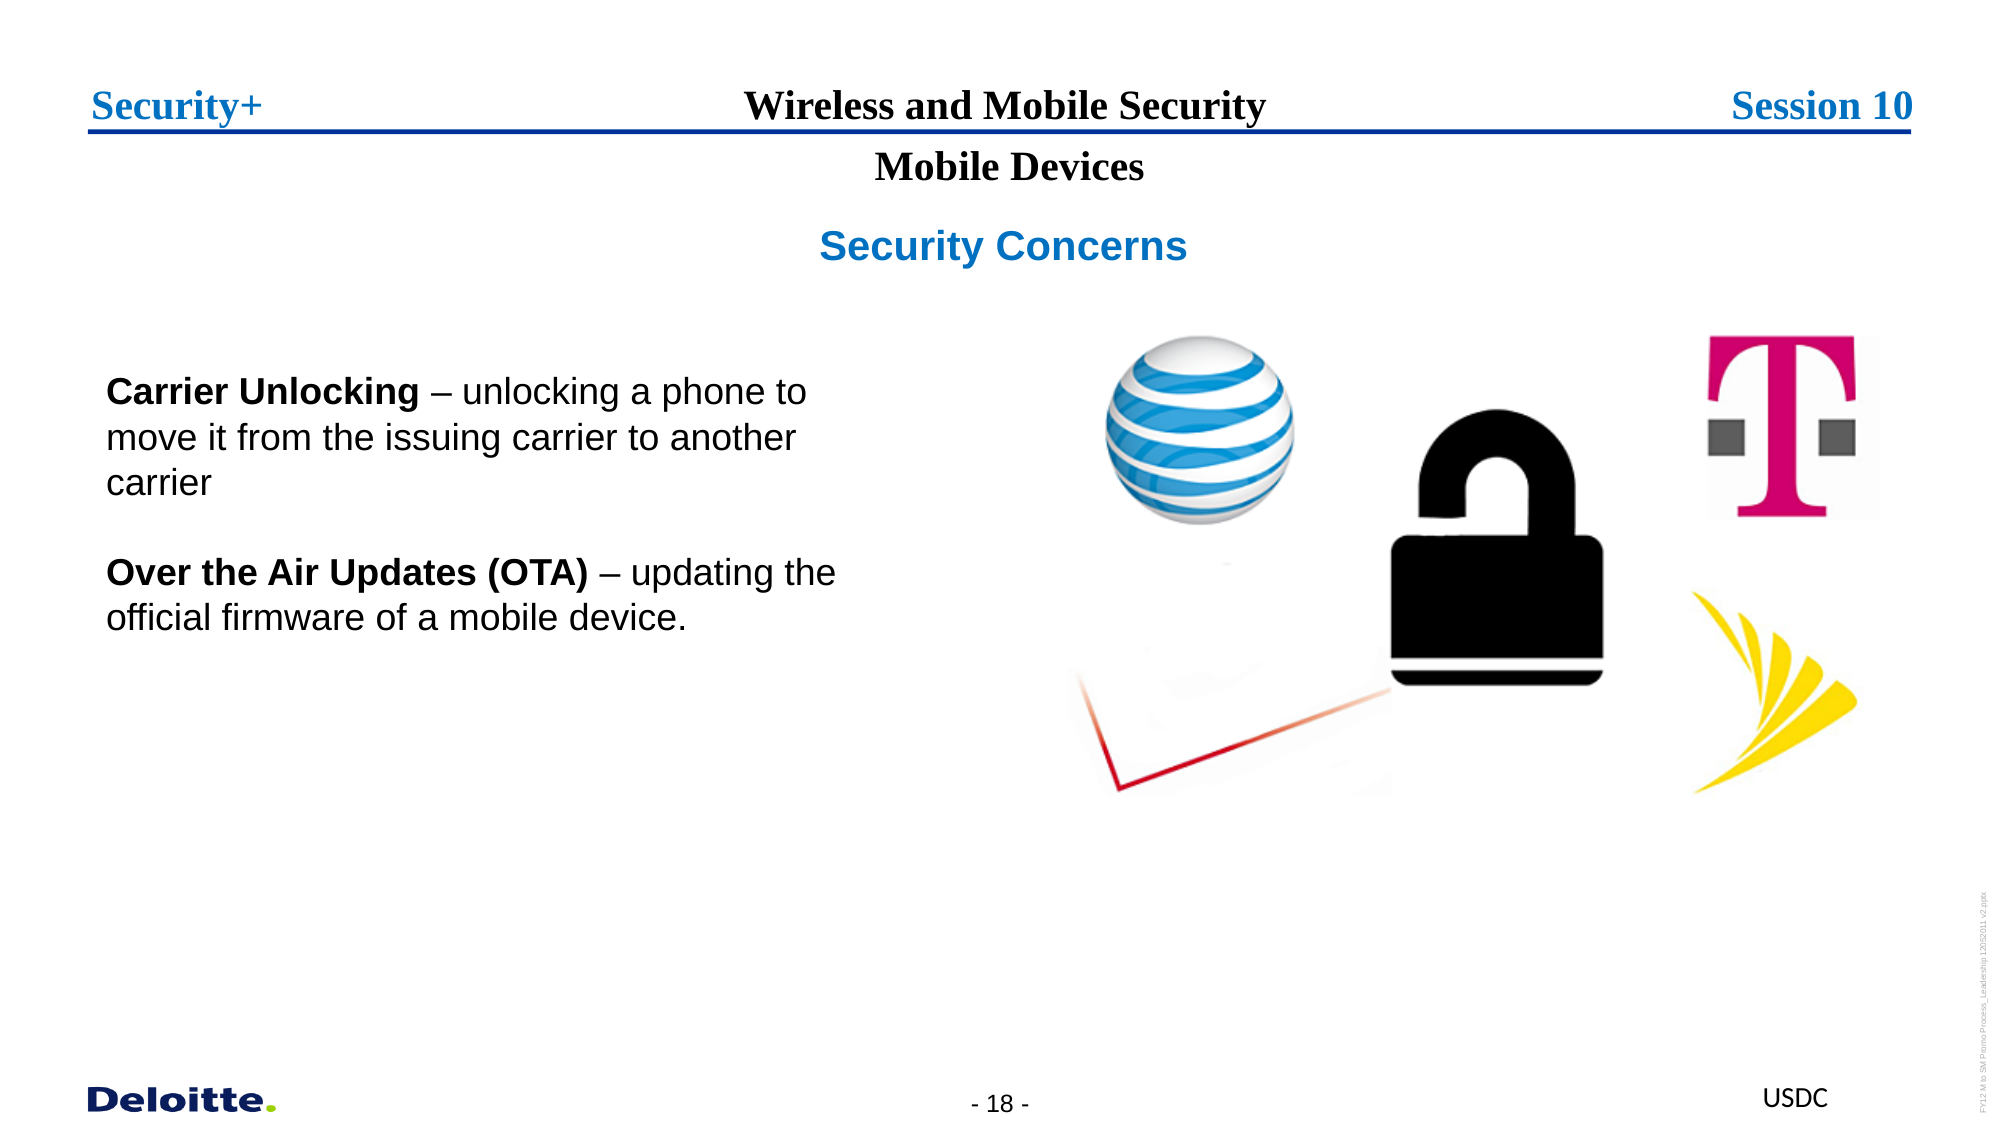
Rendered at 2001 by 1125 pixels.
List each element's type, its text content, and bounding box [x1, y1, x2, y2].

picture [86, 1085, 277, 1113]
text_box Mobile Devices [660, 131, 1340, 197]
text_box Security Concerns [654, 211, 1334, 277]
picture [1053, 291, 1909, 838]
text_box Carrier Unlocking – unlocking a phone to move it from the issuing carrier to another carrier Over the Air Updates (OTA) – updating the official firmware of a mobile device. [91, 360, 868, 690]
title Wireless and Mobile Security [96, 77, 1915, 267]
text_box Session 10 [1909, 78, 1914, 156]
text_box Security+ [91, 78, 1909, 156]
